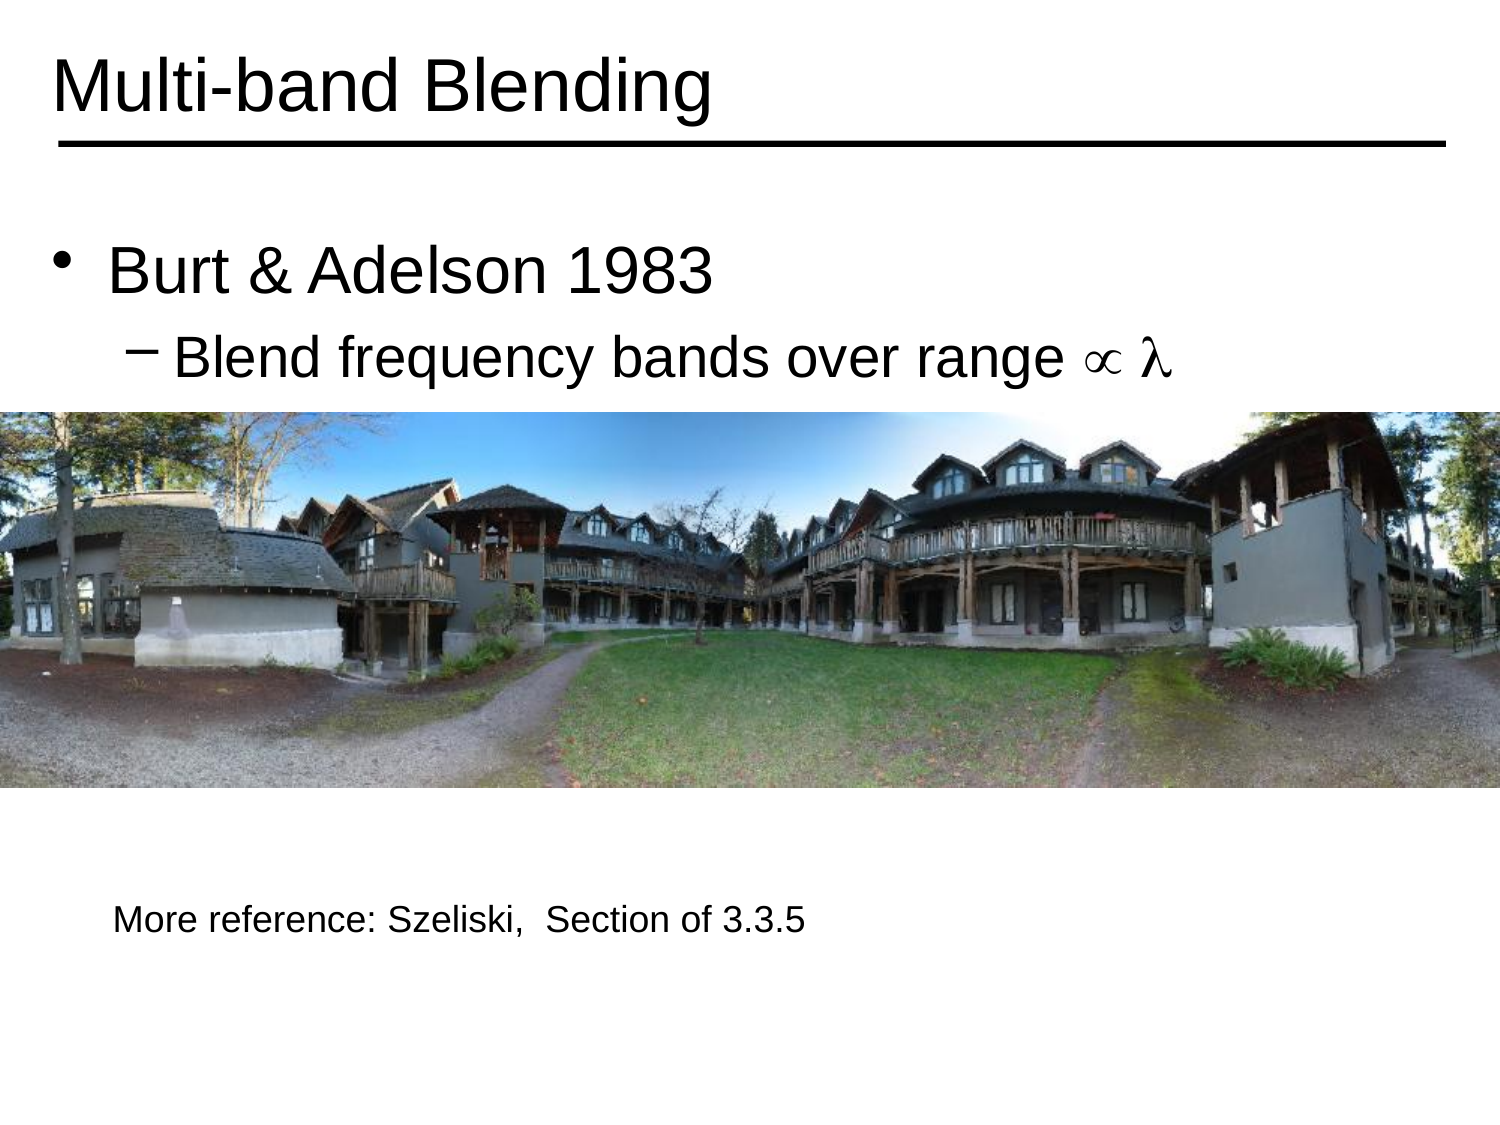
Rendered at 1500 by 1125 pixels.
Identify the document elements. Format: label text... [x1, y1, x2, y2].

picture [0, 412, 1500, 788]
title Multi-band Blending [36, 12, 1468, 151]
list Burt & Adelson 1983 Blend frequency bands over range  l [36, 798, 1468, 967]
text_box More reference: Szeliski, Section of 3.3.5 [97, 888, 821, 948]
list Burt & Adelson 1983 Blend frequency bands over range  l [36, 219, 1468, 409]
